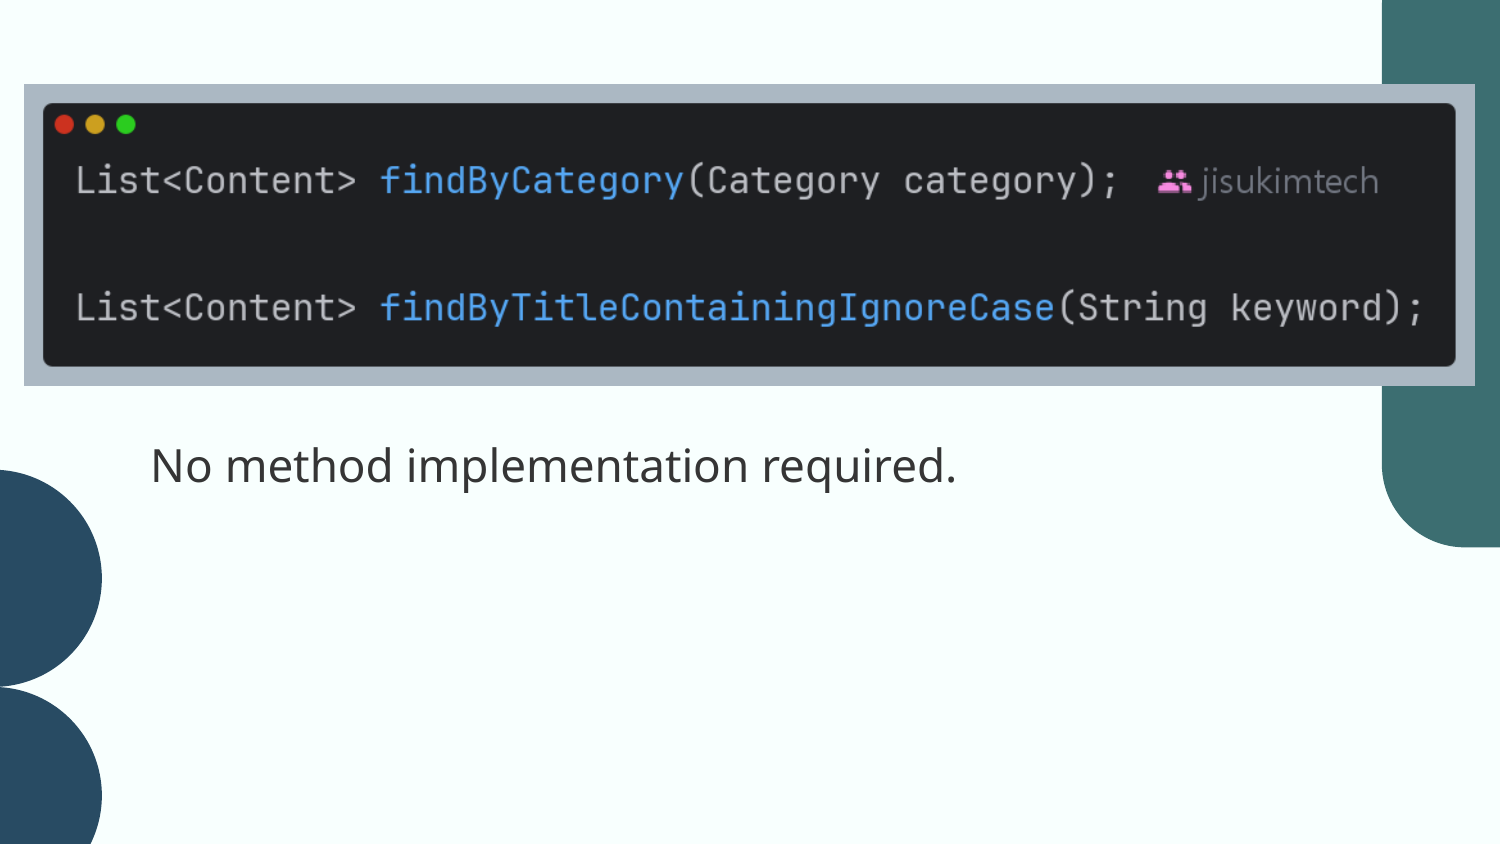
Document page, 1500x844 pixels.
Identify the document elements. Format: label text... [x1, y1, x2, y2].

text_box No method implementation required. [135, 421, 1475, 562]
picture [24, 84, 1476, 386]
